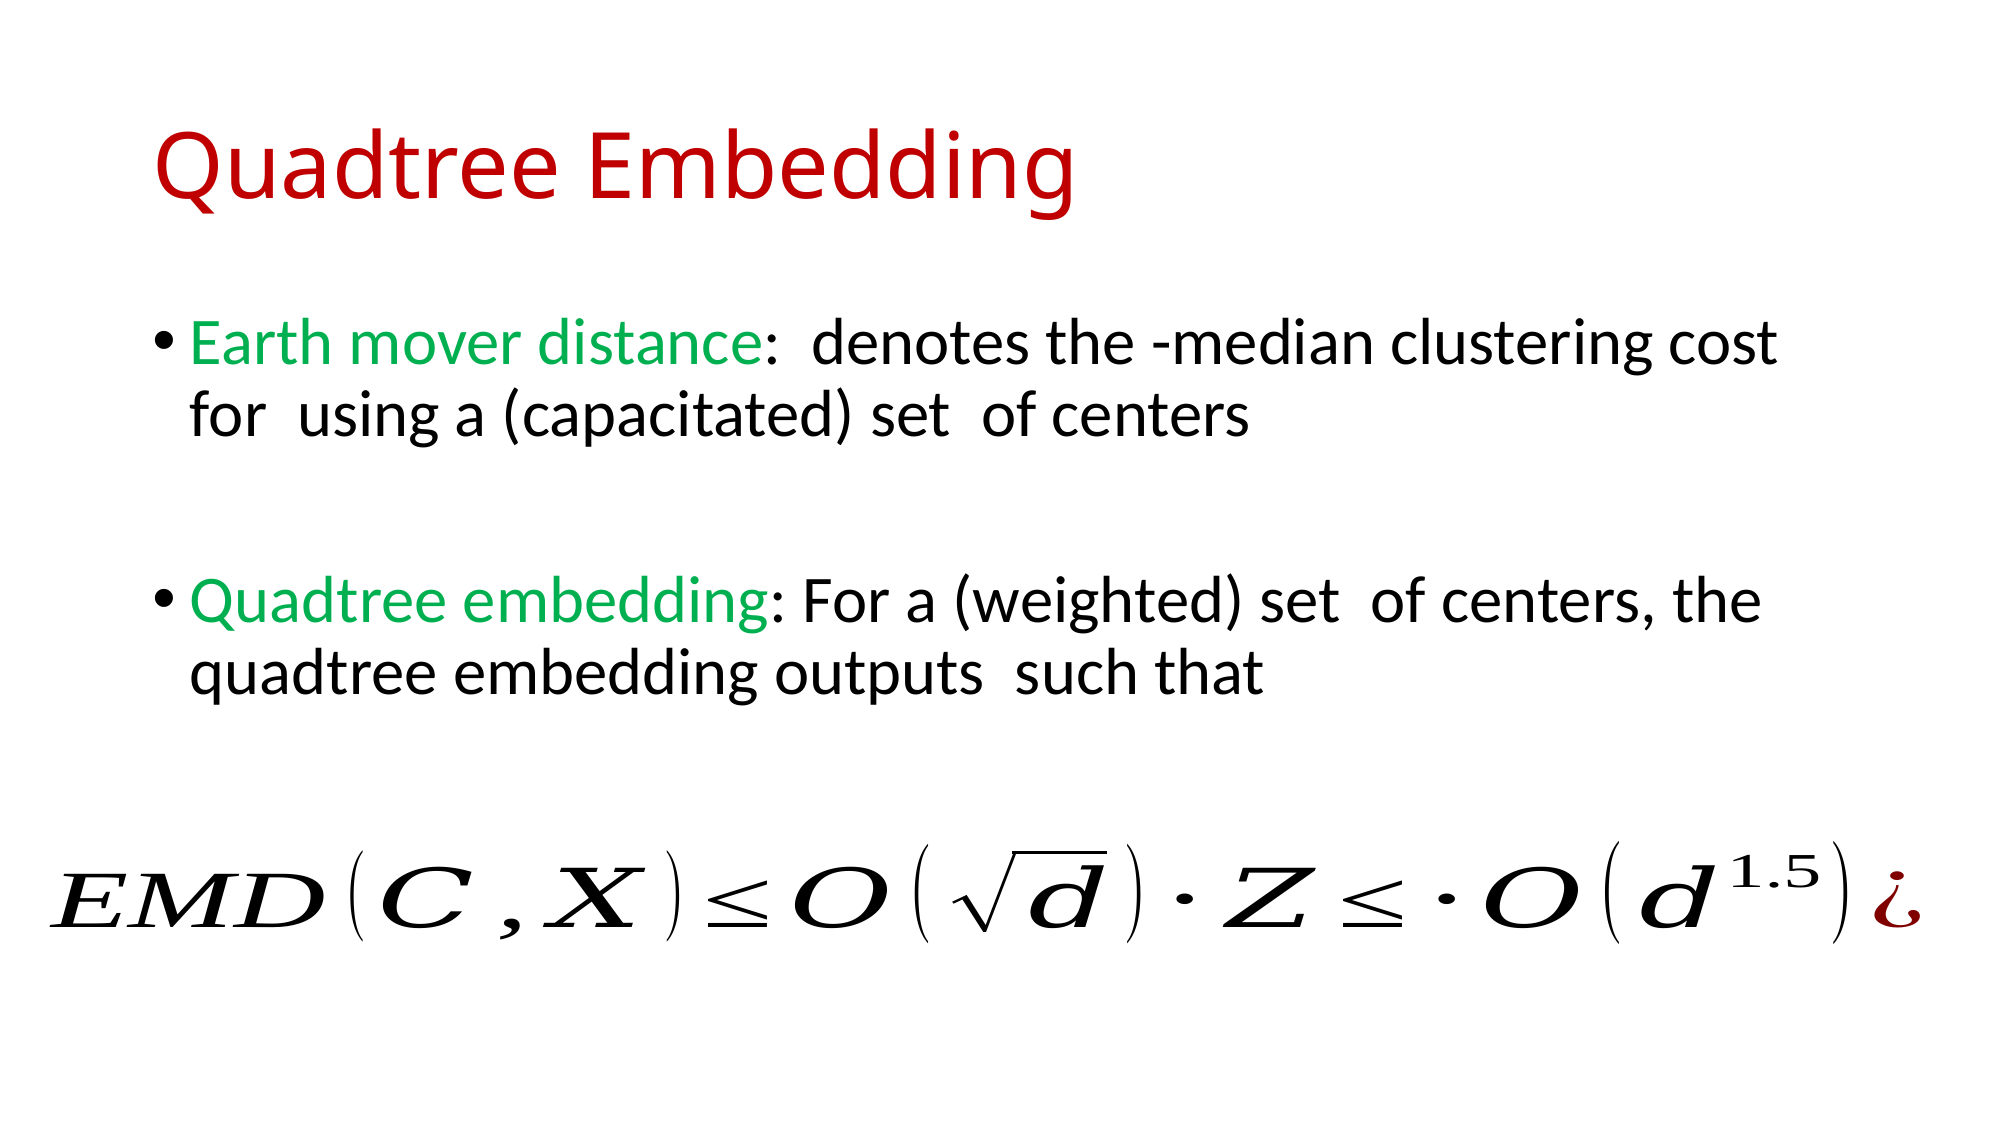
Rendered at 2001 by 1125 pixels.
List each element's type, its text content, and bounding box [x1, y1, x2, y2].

title Quadtree Embedding [137, 59, 1863, 278]
